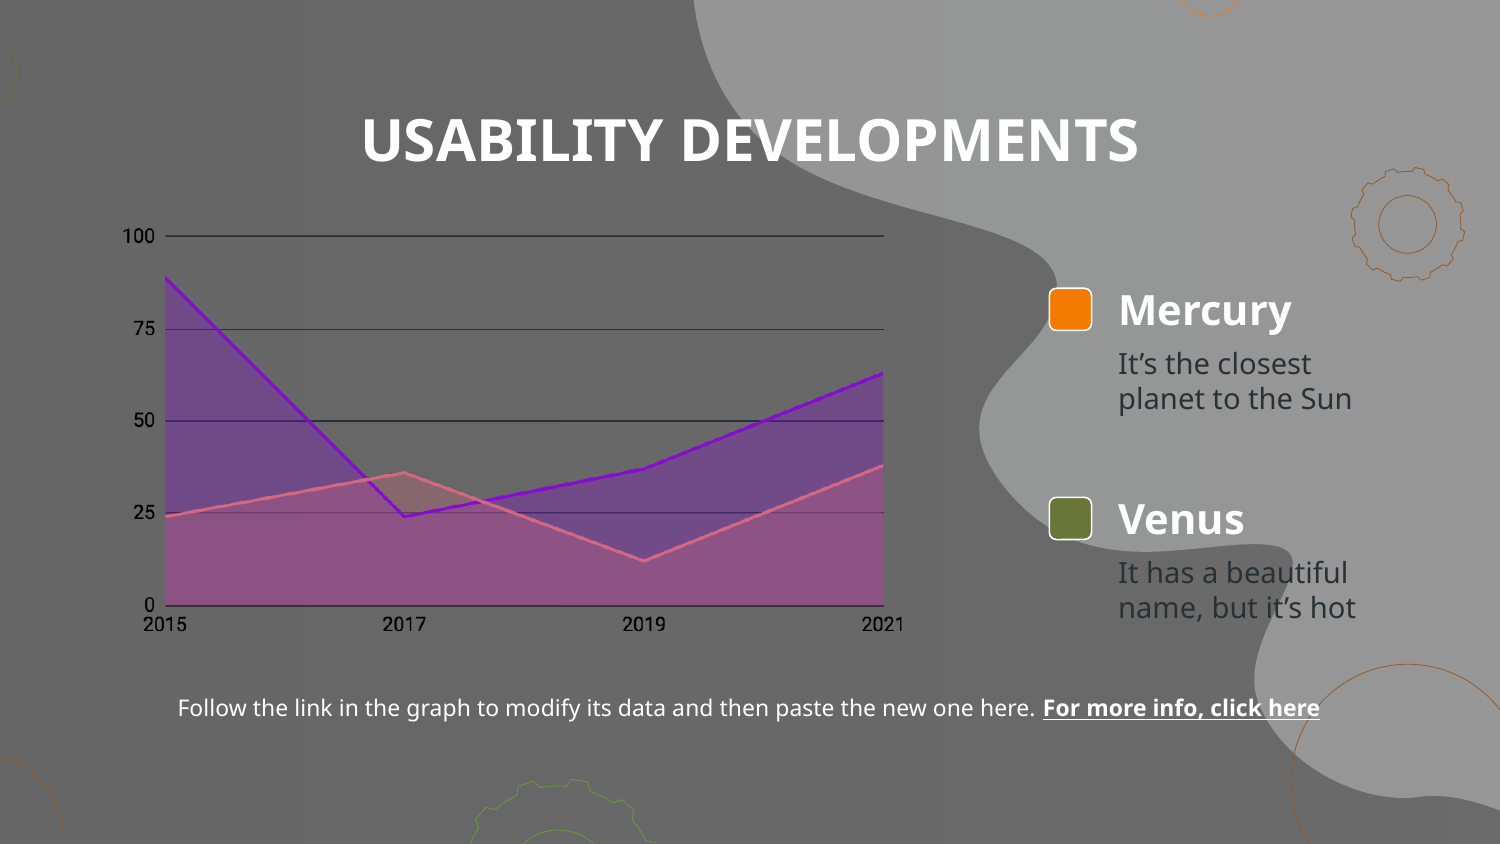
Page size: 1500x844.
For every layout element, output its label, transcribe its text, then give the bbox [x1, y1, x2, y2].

text_box It has a beautiful name, but it’s hot [1103, 539, 1409, 648]
title USABILITY DEVELOPMENTS [116, 107, 1383, 168]
text_box It’s the closest planet to the Sun [1103, 330, 1409, 439]
text_box Mercury [1103, 268, 1409, 330]
text_box [1049, 497, 1092, 540]
picture [99, 204, 905, 657]
text_box Follow the link in the graph to modify its data and then paste the new one here. For more info, click here [88, 693, 1410, 726]
text_box Venus [1103, 477, 1409, 539]
text_box [1049, 288, 1092, 331]
